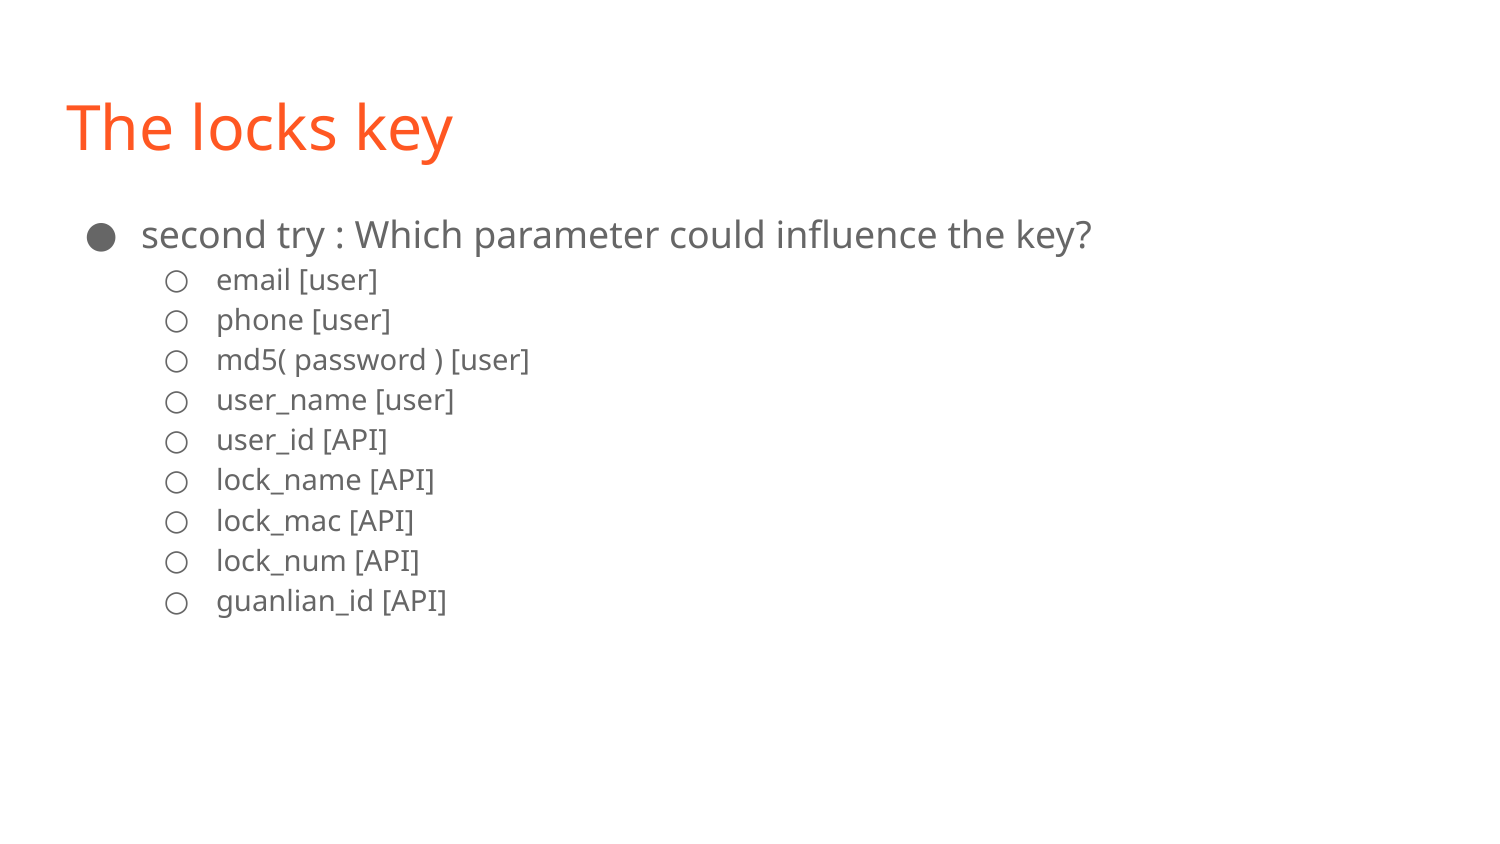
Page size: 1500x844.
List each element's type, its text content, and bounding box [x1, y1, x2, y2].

list second try : Which parameter could influence the key? email [user] phone [user] md5( password ) [user] user_name [user] user_id [API] lock_name [API] lock_mac [API] lock_num [API] guanlian_id [API] [51, 189, 1449, 750]
title The locks key [51, 72, 1449, 167]
